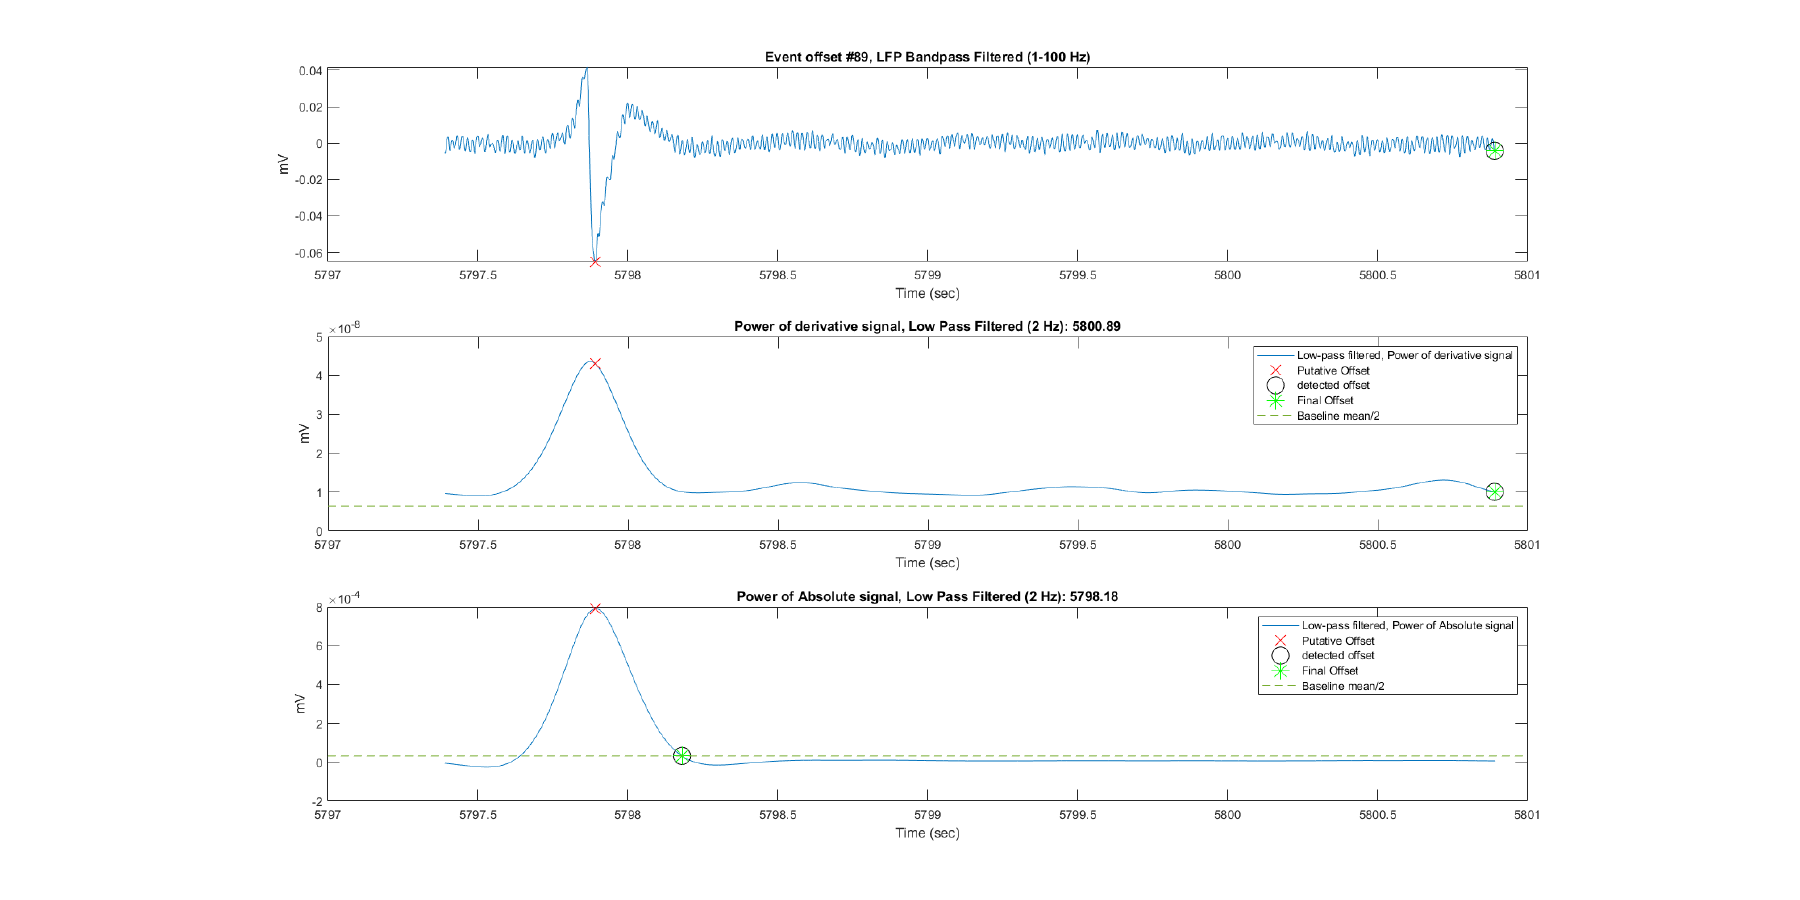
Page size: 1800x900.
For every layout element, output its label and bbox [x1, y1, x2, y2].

picture [126, 0, 1674, 900]
